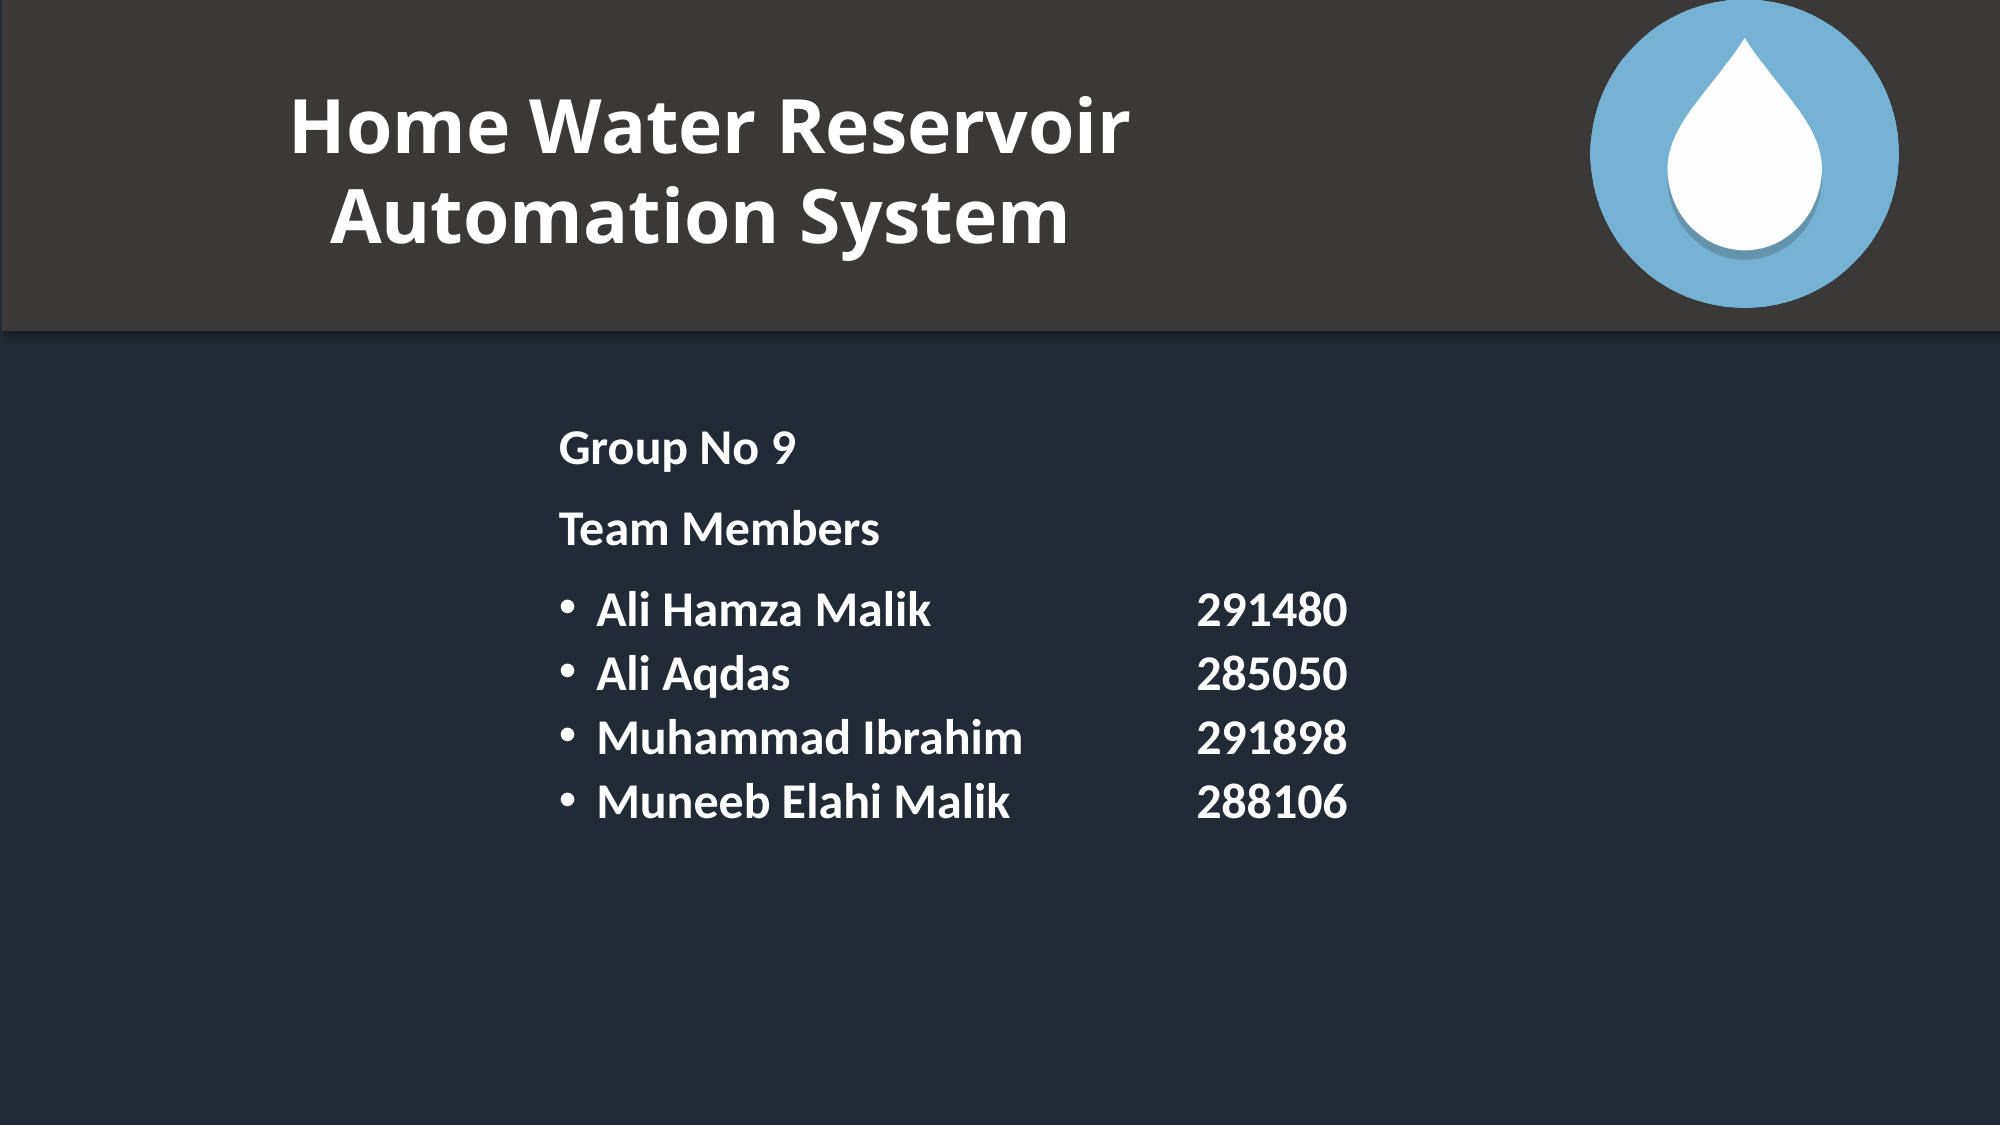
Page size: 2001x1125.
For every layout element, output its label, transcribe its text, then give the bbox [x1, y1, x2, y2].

text_box [1, 0, 2000, 332]
text_box Group No 9 Team Members Ali Hamza Malik 291480 Ali Aqdas 285050 Muhammad Ibrahim 291898 Muneeb Elahi Malik 288106 [544, 403, 1498, 854]
picture [1590, 0, 1899, 308]
text_box Home Water Reservoir Automation System [74, 71, 1346, 267]
